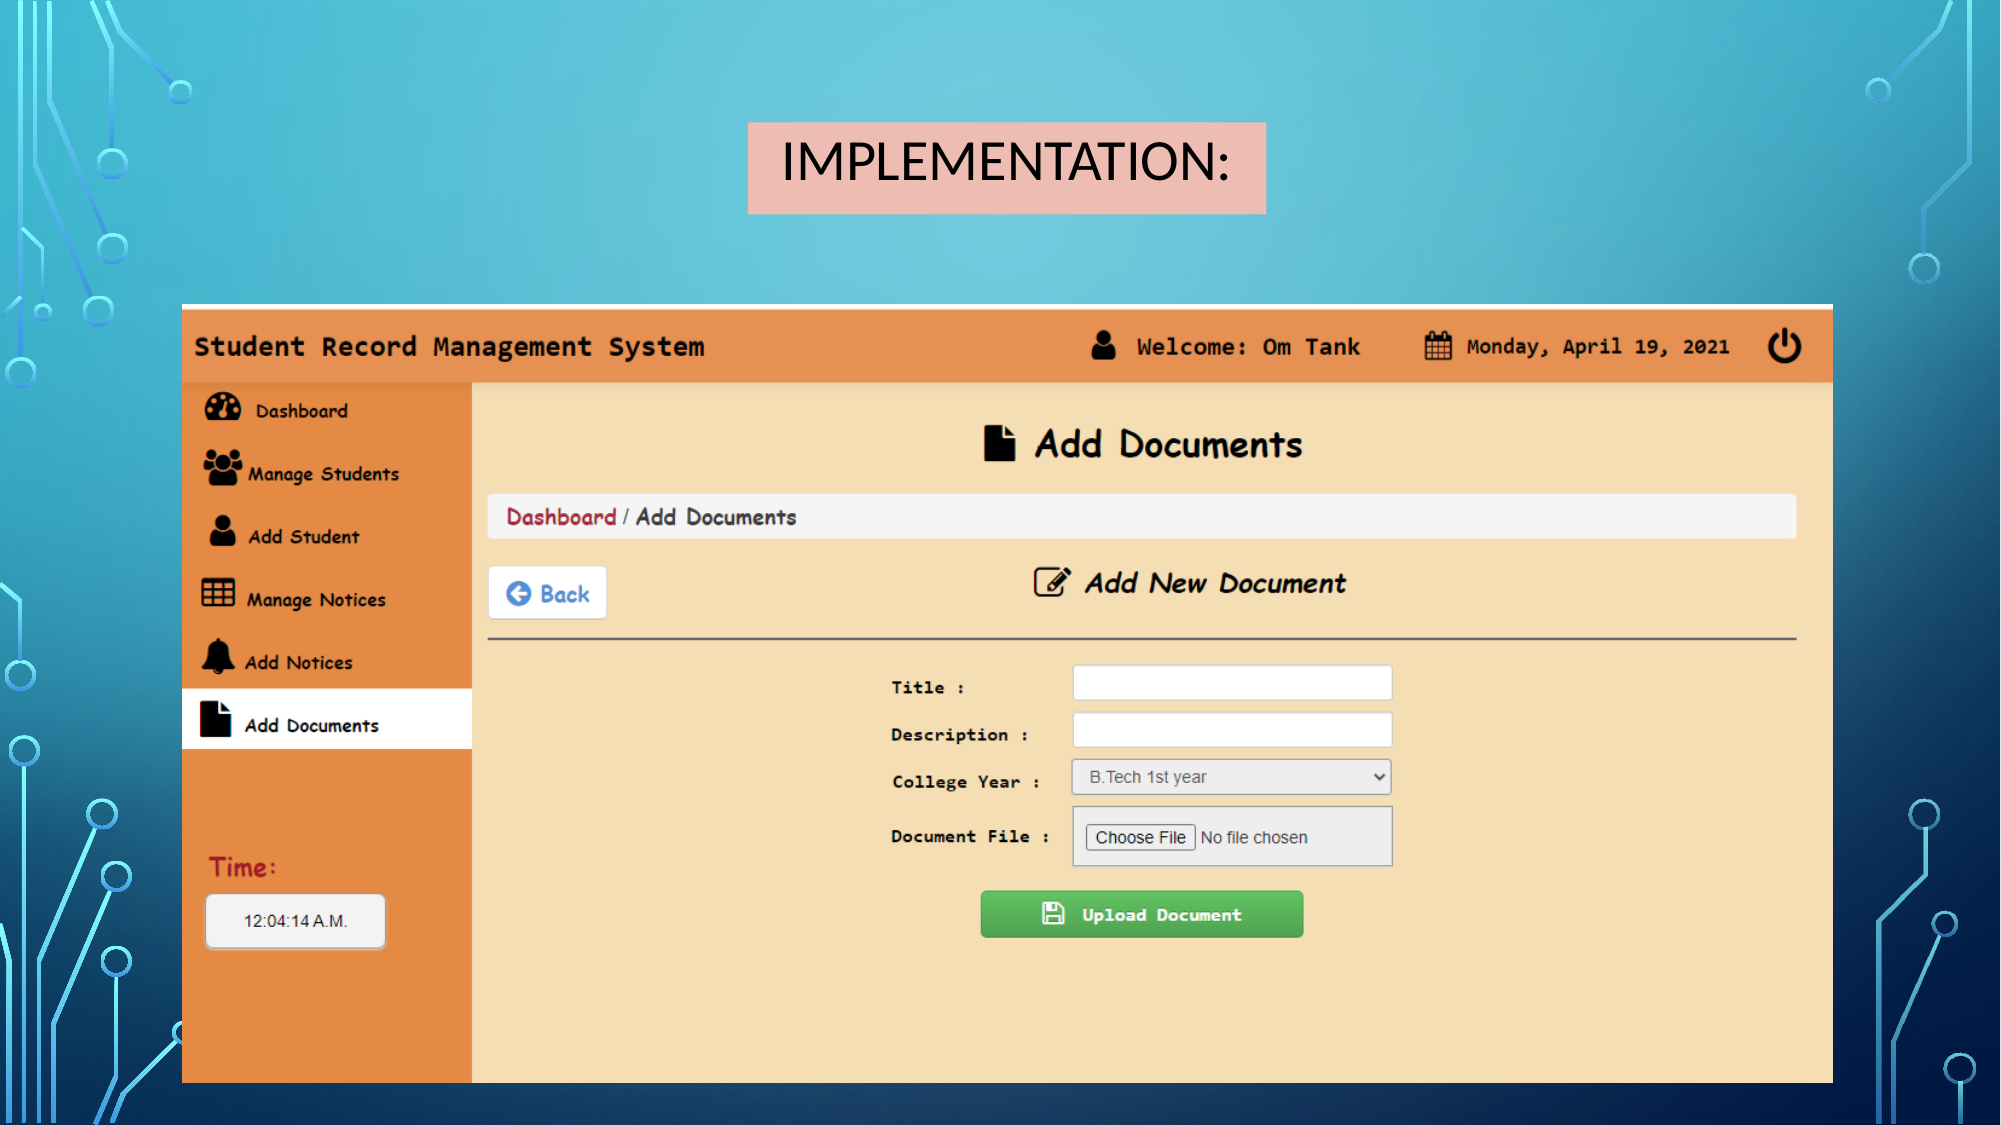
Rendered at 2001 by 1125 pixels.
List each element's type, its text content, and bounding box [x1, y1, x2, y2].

picture [181, 304, 1833, 1083]
text_box Implementation: [747, 122, 1267, 215]
